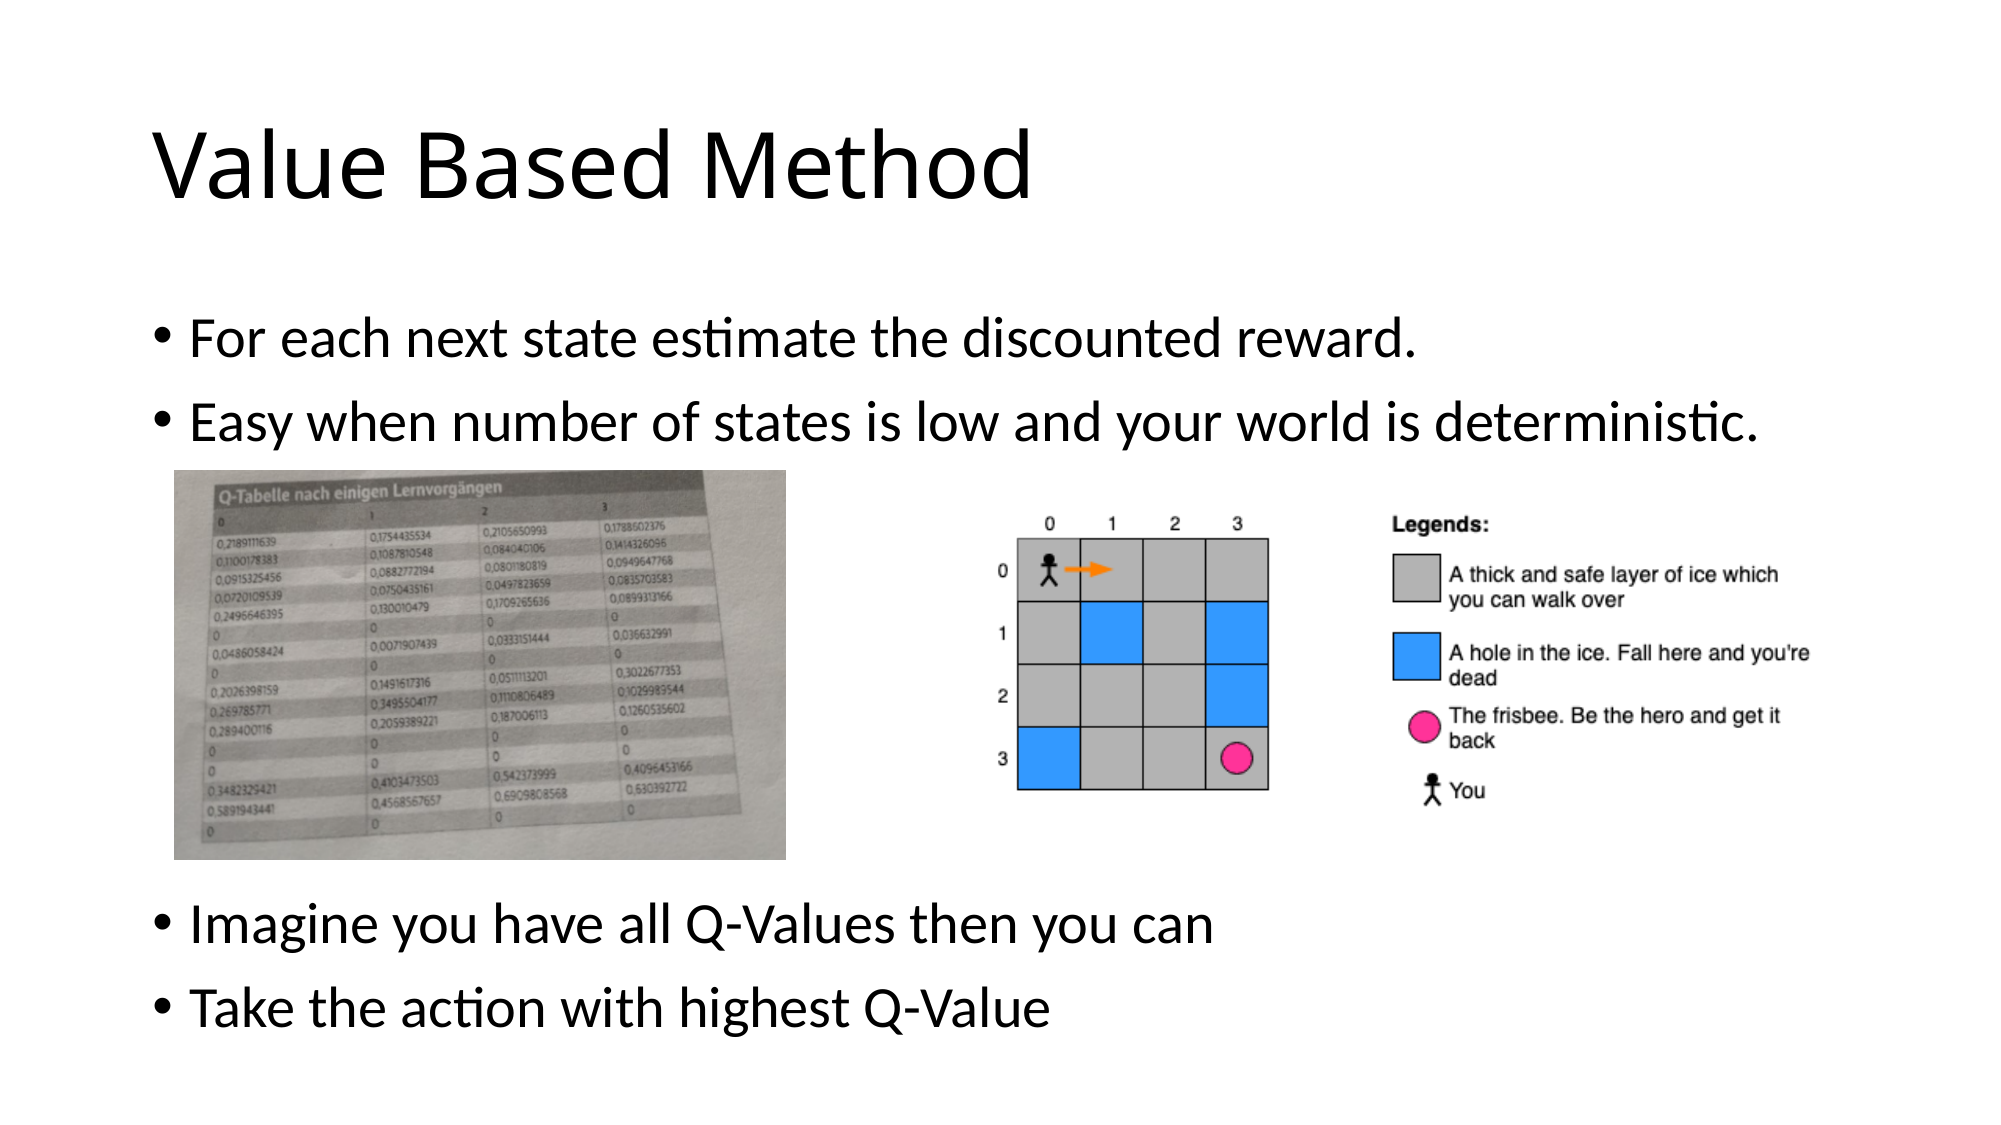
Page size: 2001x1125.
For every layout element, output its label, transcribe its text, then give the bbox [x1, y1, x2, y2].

list For each next state estimate the discounted reward. Easy when number of states is low and your world is deterministic. Imagine you have all Q-Values then you can Take the action with highest Q-Value [137, 299, 1809, 1048]
title Value Based Method [137, 59, 1863, 278]
picture [986, 507, 1817, 823]
picture [174, 470, 786, 860]
